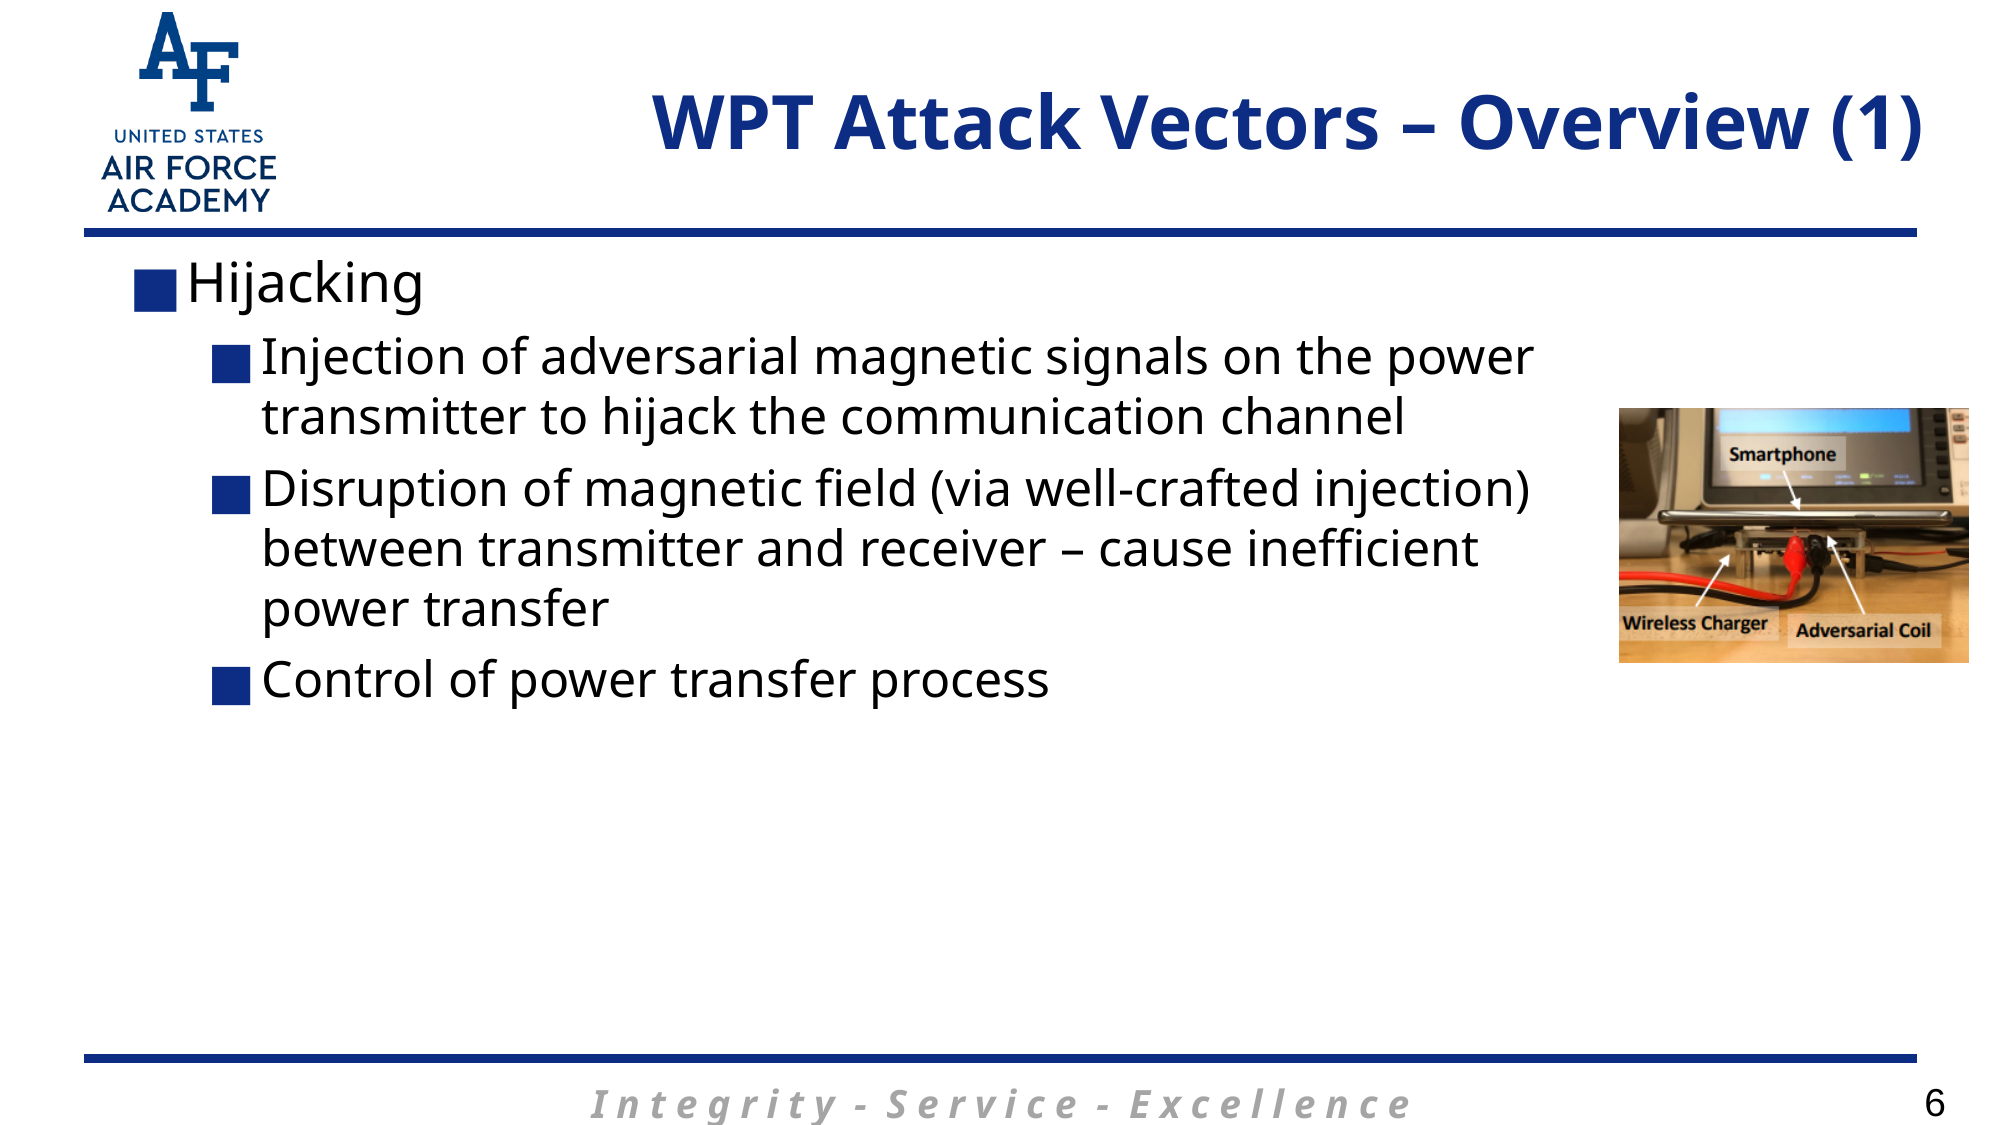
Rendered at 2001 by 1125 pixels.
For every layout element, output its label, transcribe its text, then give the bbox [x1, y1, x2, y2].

slide_number 6 [1870, 1069, 2000, 1125]
title WPT Attack Vectors – Overview (1) [399, 29, 1940, 210]
picture [101, 12, 276, 212]
subtitle Hijacking Injection of adversarial magnetic signals on the power transmitter to hijack the communication channel Disruption of magnetic field (via well-crafted injection) between transmitter and receiver – cause inefficient power transfer Control of power transfer process [96, 239, 1638, 1050]
picture [1619, 407, 1970, 664]
